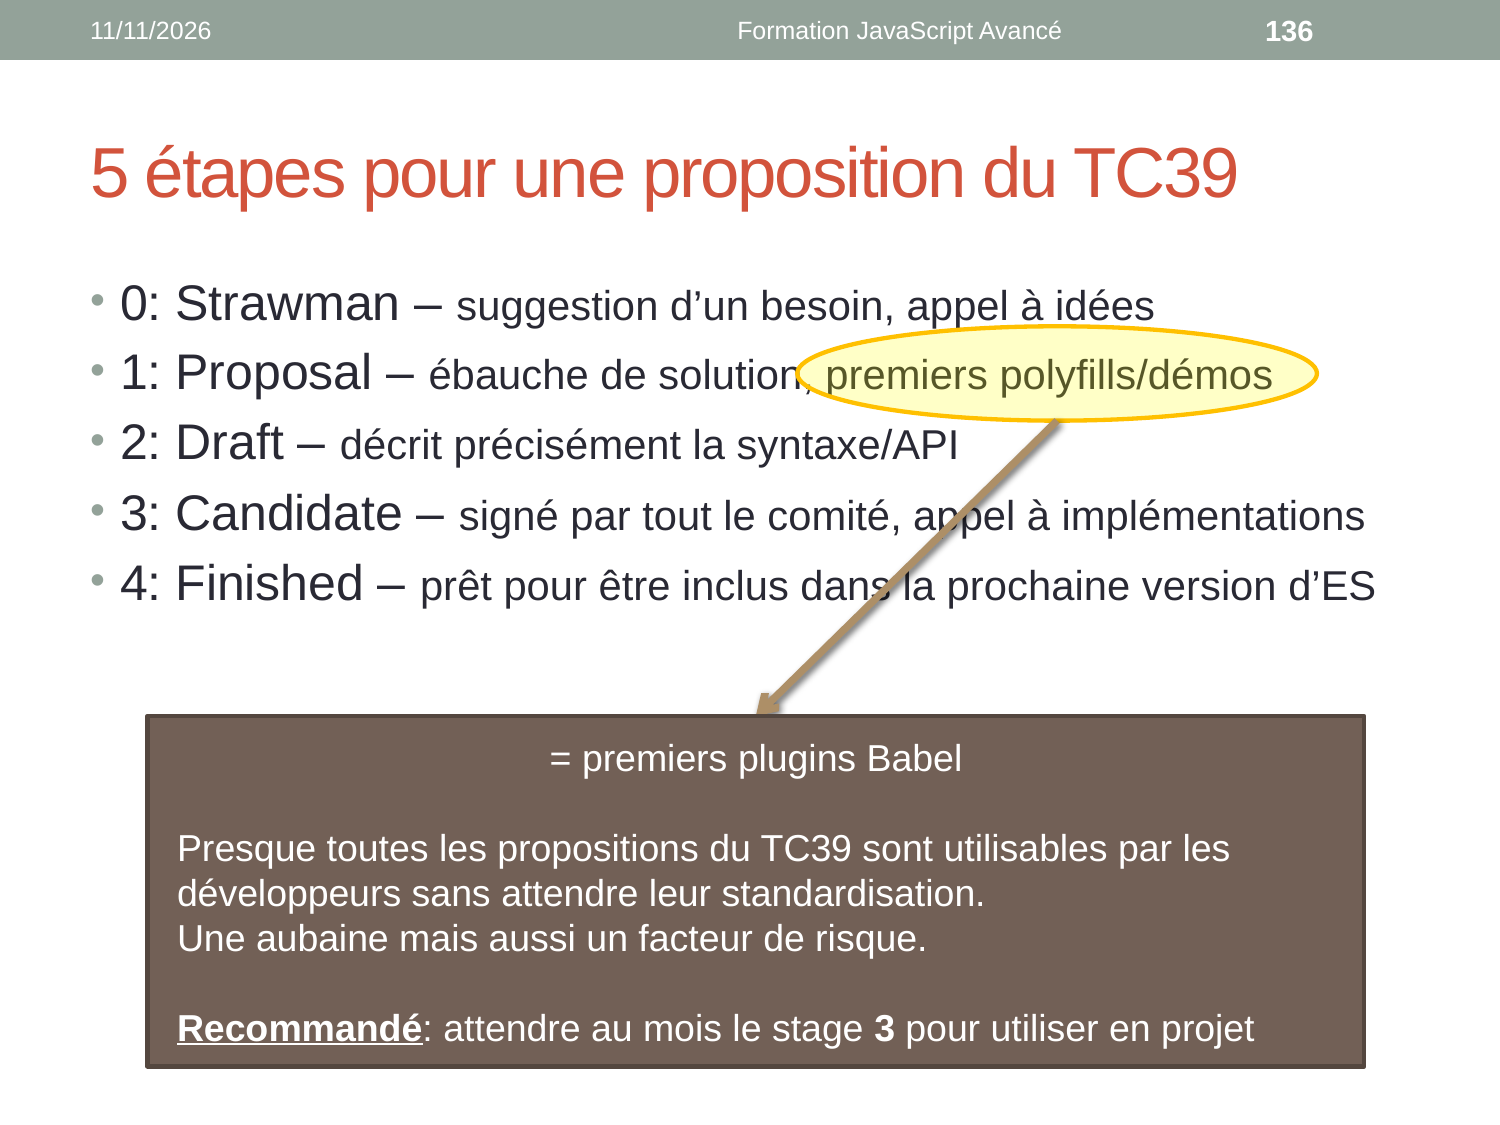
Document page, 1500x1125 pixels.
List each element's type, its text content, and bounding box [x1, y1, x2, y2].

text_box [795, 324, 1320, 423]
title 5 étapes pour une proposition du TC39 [75, 87, 1425, 250]
text_box = premiers plugins Babel Presque toutes les propositions du TC39 sont utilisables par les développeurs sans attendre leur standardisation. Une aubaine mais aussi un facteur de risque. Recommandé: attendre au mois le stage 3 pour utiliser en projet [145, 714, 1366, 1069]
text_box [755, 420, 1058, 717]
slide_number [75, 3, 550, 57]
footer Formation JavaScript Avancé [562, 3, 1238, 57]
slide_number 136 [1250, 3, 1425, 57]
list 0: Strawman – suggestion d’un besoin, appel à idées 1: Proposal – ébauche de solution, premiers polyfills/démos 2: Draft – décrit précisément la syntaxe/API 3: Candidate – signé par tout le comité, appel à implémentations 4: Finished – prêt pour être inclus dans la prochaine version d’ES [75, 262, 1425, 1063]
